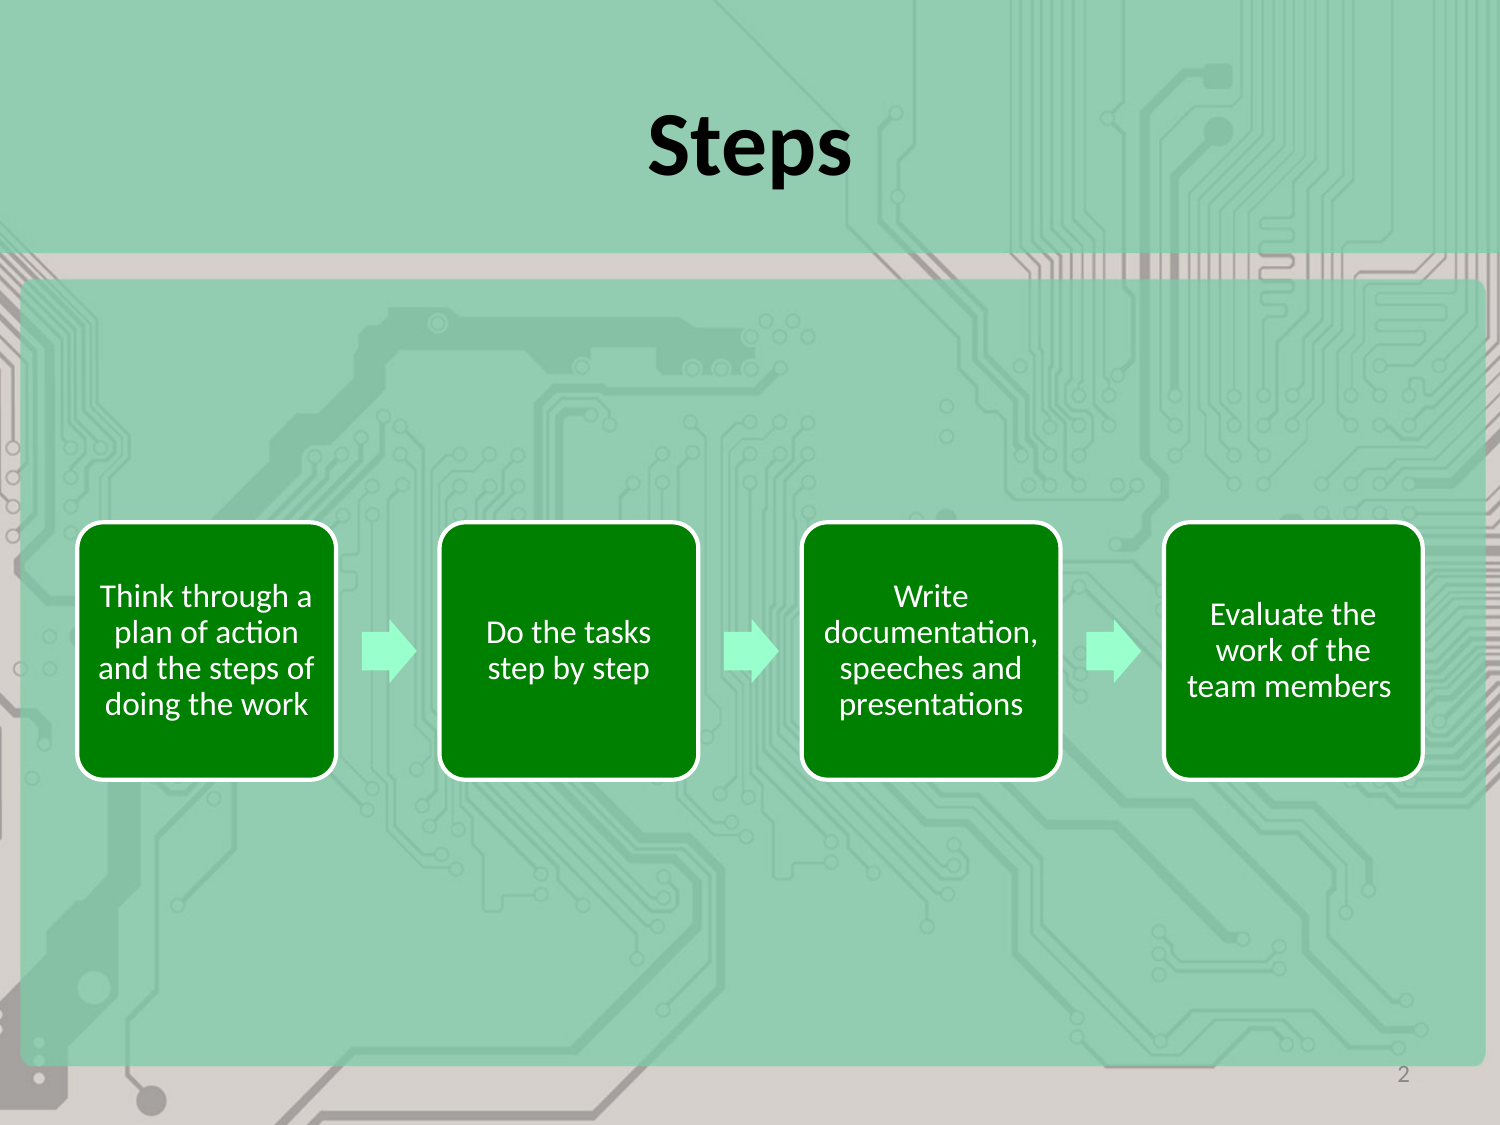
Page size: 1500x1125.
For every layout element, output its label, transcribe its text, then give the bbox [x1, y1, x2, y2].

slide_number 2 [1074, 1042, 1425, 1103]
picture [0, 0, 1500, 1125]
title Steps [75, 45, 1425, 233]
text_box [76, 522, 1423, 780]
